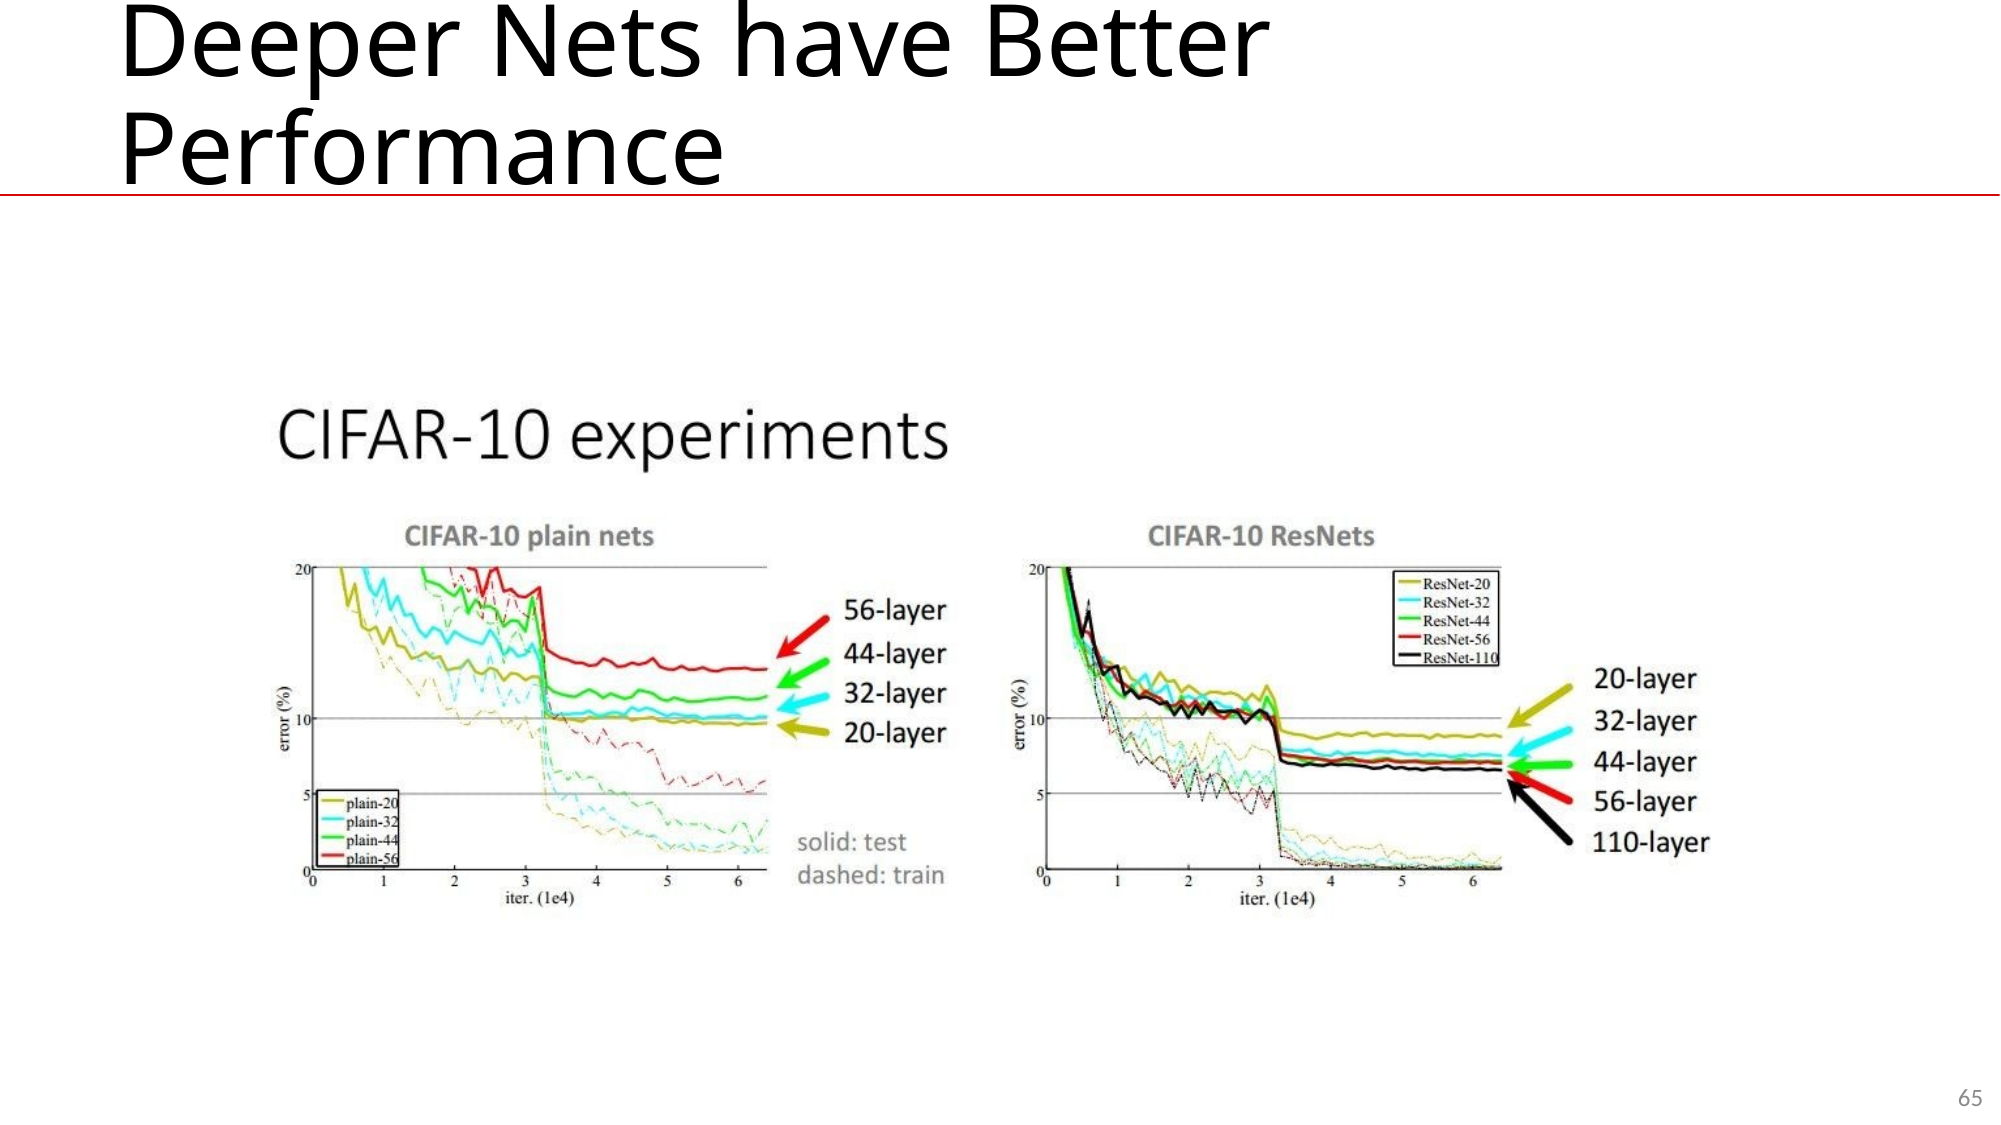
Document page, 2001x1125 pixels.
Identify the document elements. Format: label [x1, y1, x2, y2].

title [102, 10, 1899, 186]
text_box [270, 390, 1729, 922]
slide_number [1548, 1066, 1999, 1125]
